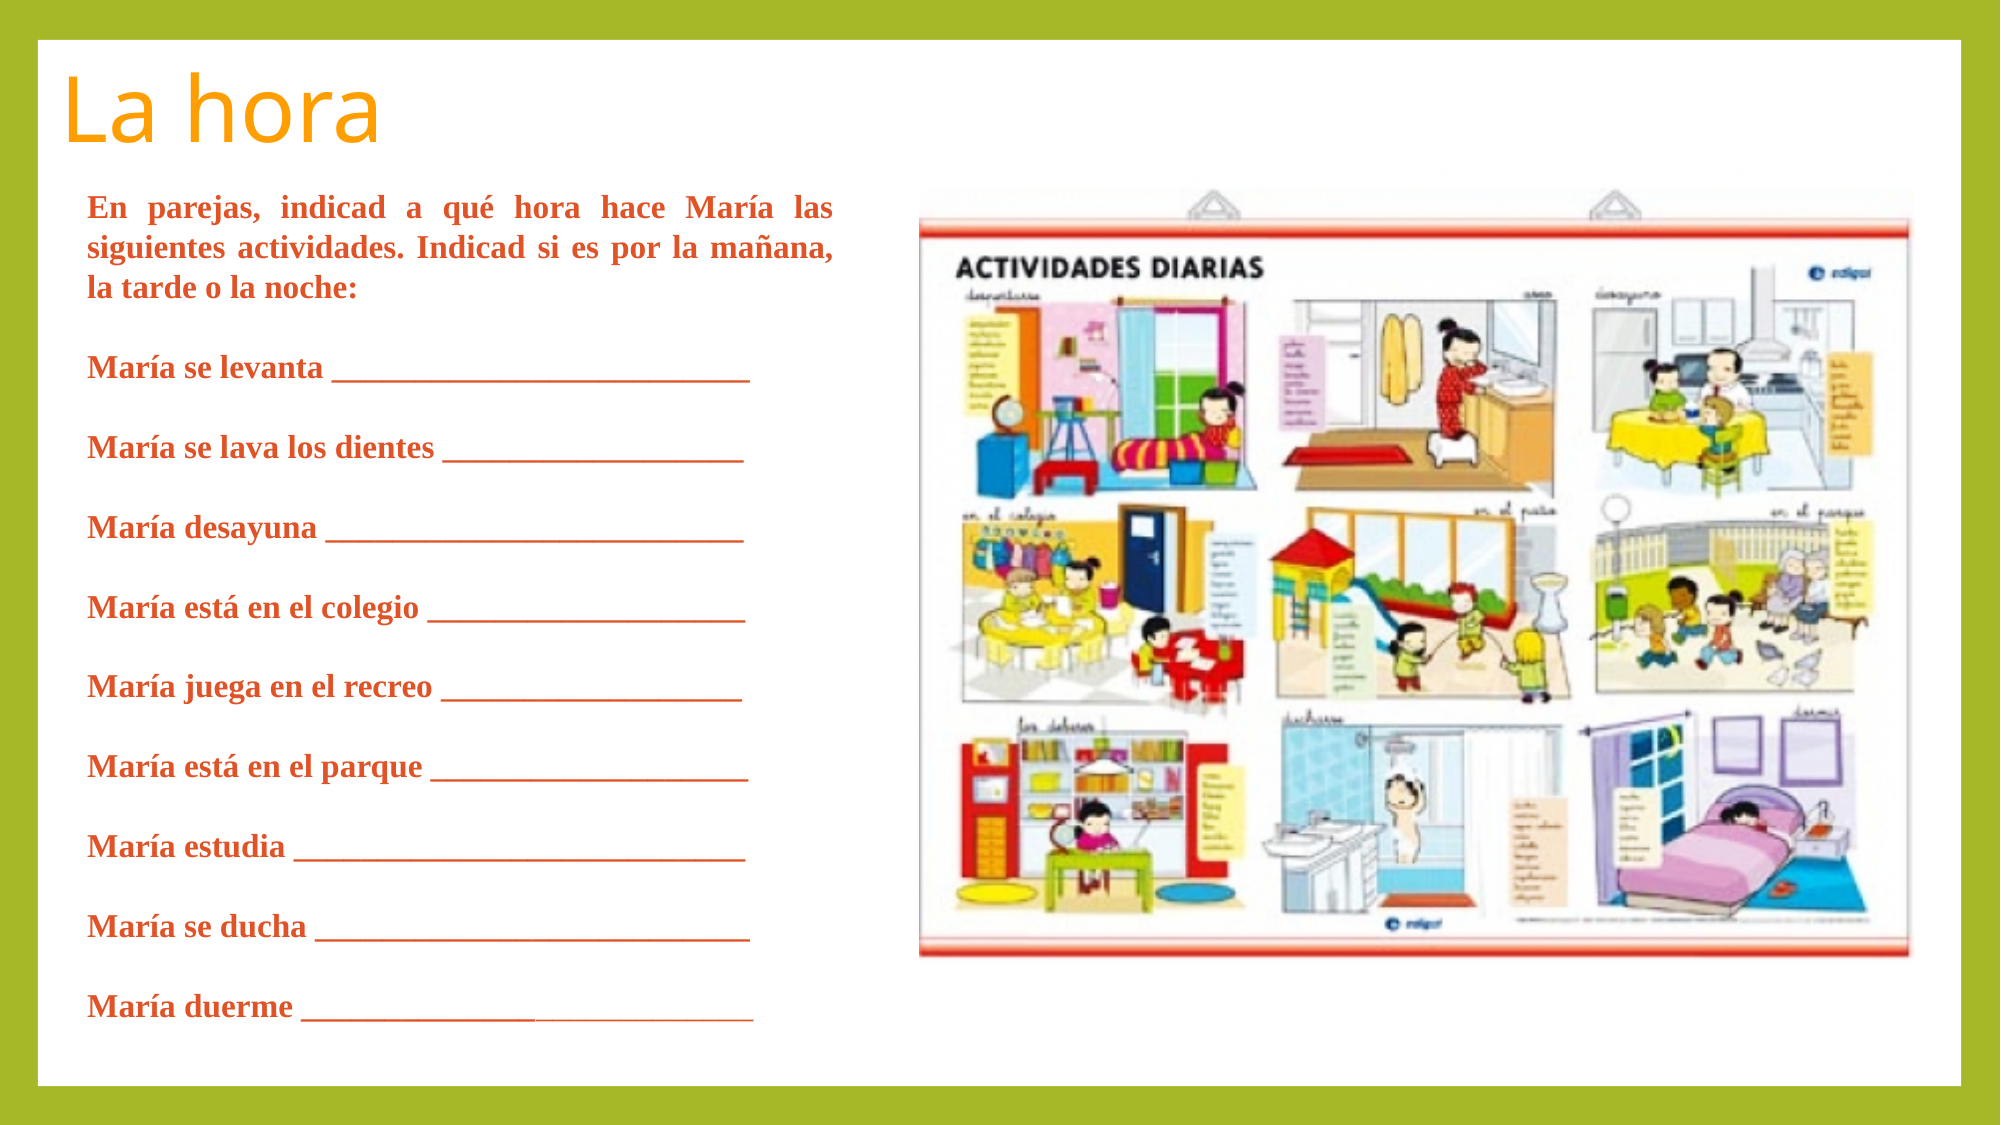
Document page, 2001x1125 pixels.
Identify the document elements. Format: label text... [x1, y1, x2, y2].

title La hora [45, 47, 1954, 179]
picture [919, 77, 1915, 1074]
text_box En parejas, indicad a qué hora hace María las siguientes actividades. Indicad si es por la mañana, la tarde o la noche: María se levanta _________________________ María se lava los dientes __________________ María desayuna _________________________ María está en el colegio ___________________ María juega en el recreo __________________ María está en el parque ___________________ María estudia ___________________________ María se ducha __________________________ María duerme ___________________________ [72, 178, 850, 1032]
